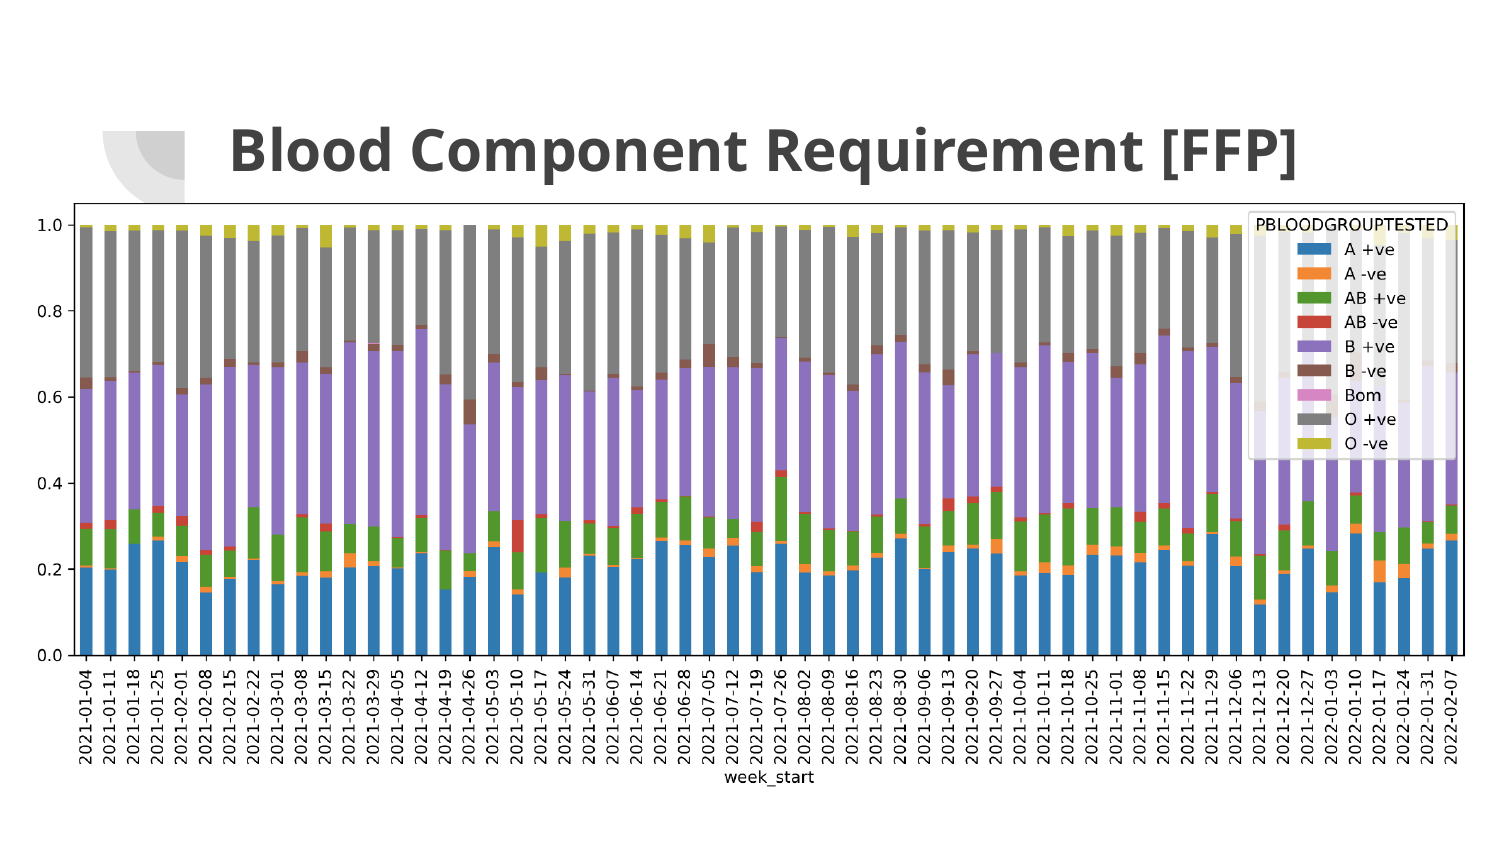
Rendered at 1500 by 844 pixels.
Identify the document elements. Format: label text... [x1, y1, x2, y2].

title Blood Component Requirement [FFP] [213, 98, 1368, 190]
picture [24, 191, 1476, 798]
